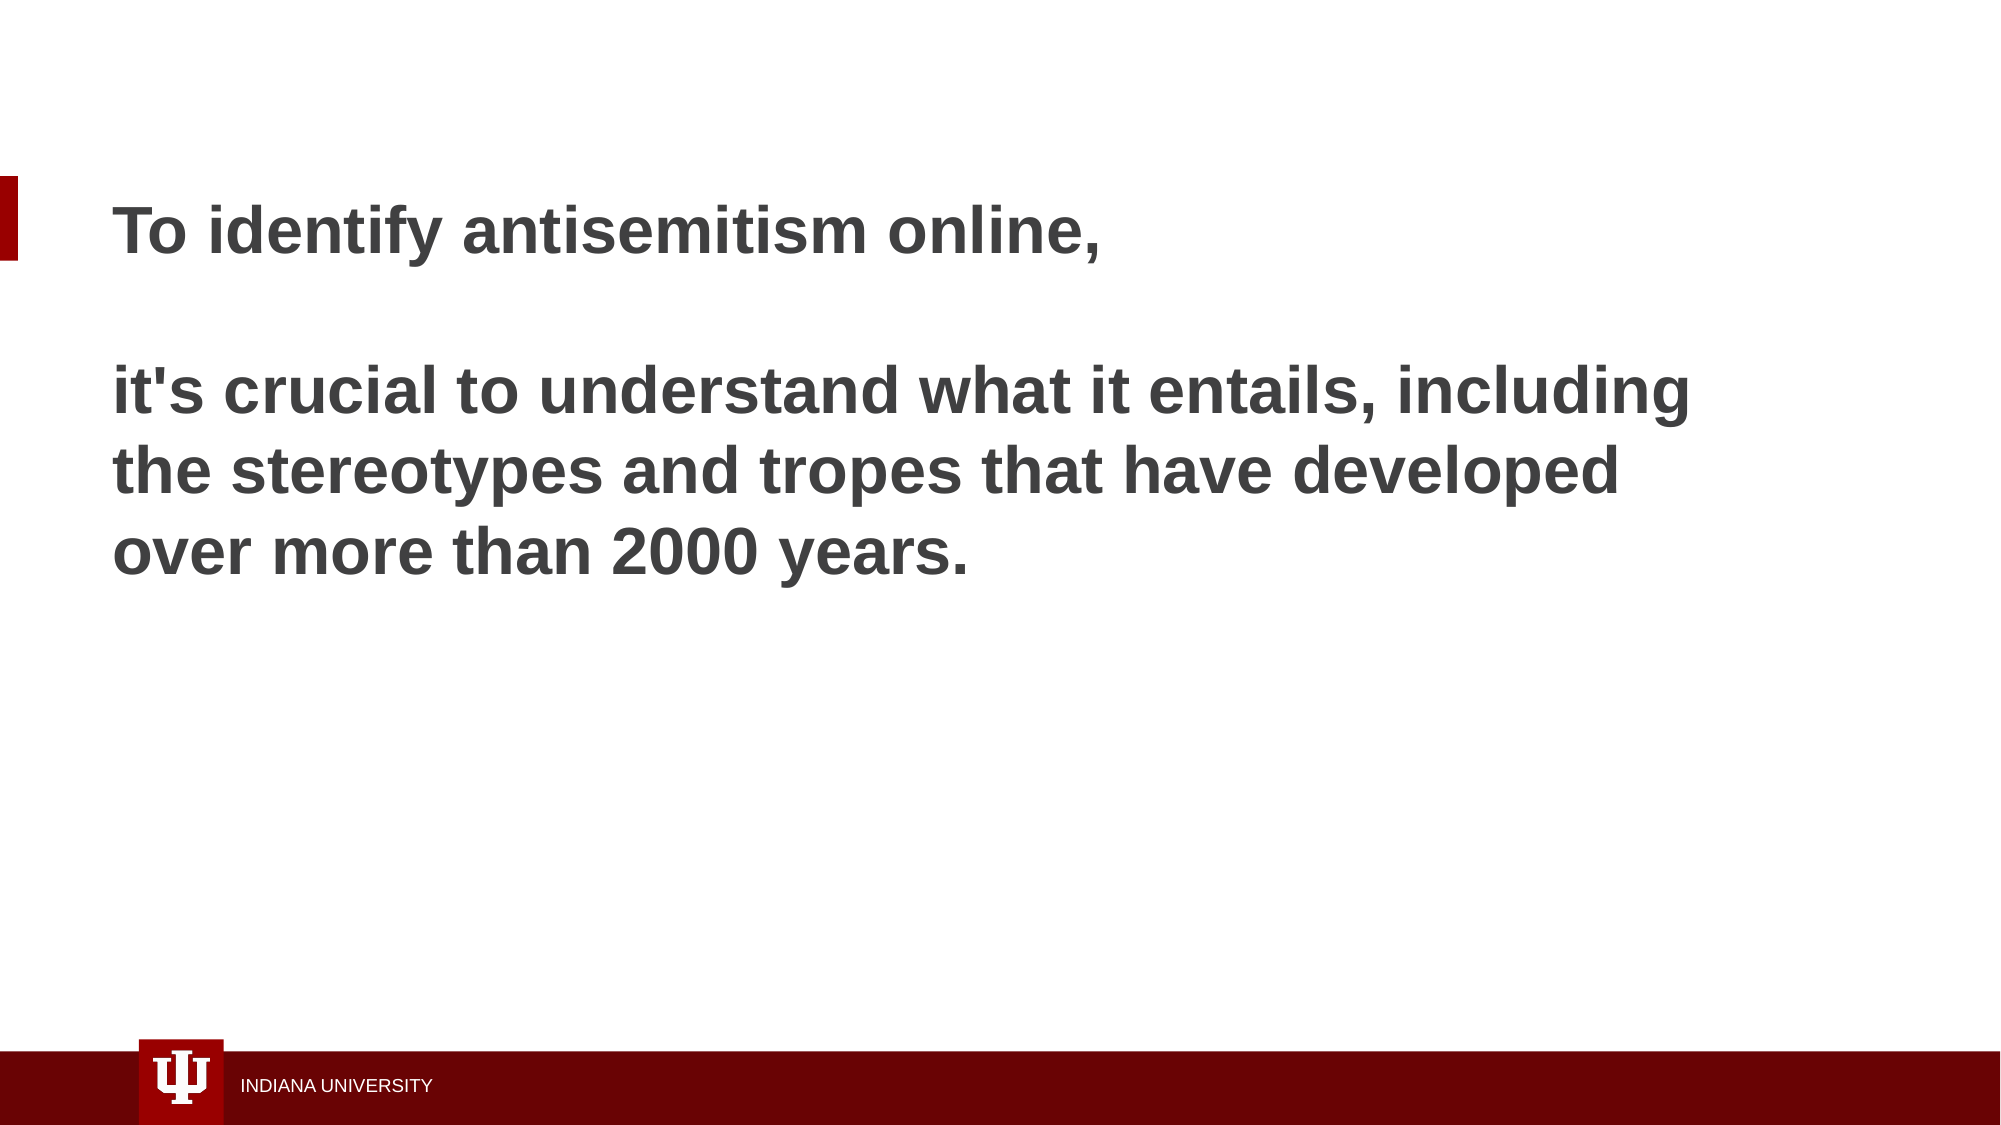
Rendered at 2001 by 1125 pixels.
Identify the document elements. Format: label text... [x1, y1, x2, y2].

picture [153, 1050, 210, 1104]
title To identify antisemitism online, it's crucial to understand what it entails, including the stereotypes and tropes that have developed over more than 2000 years. [97, 120, 1734, 655]
